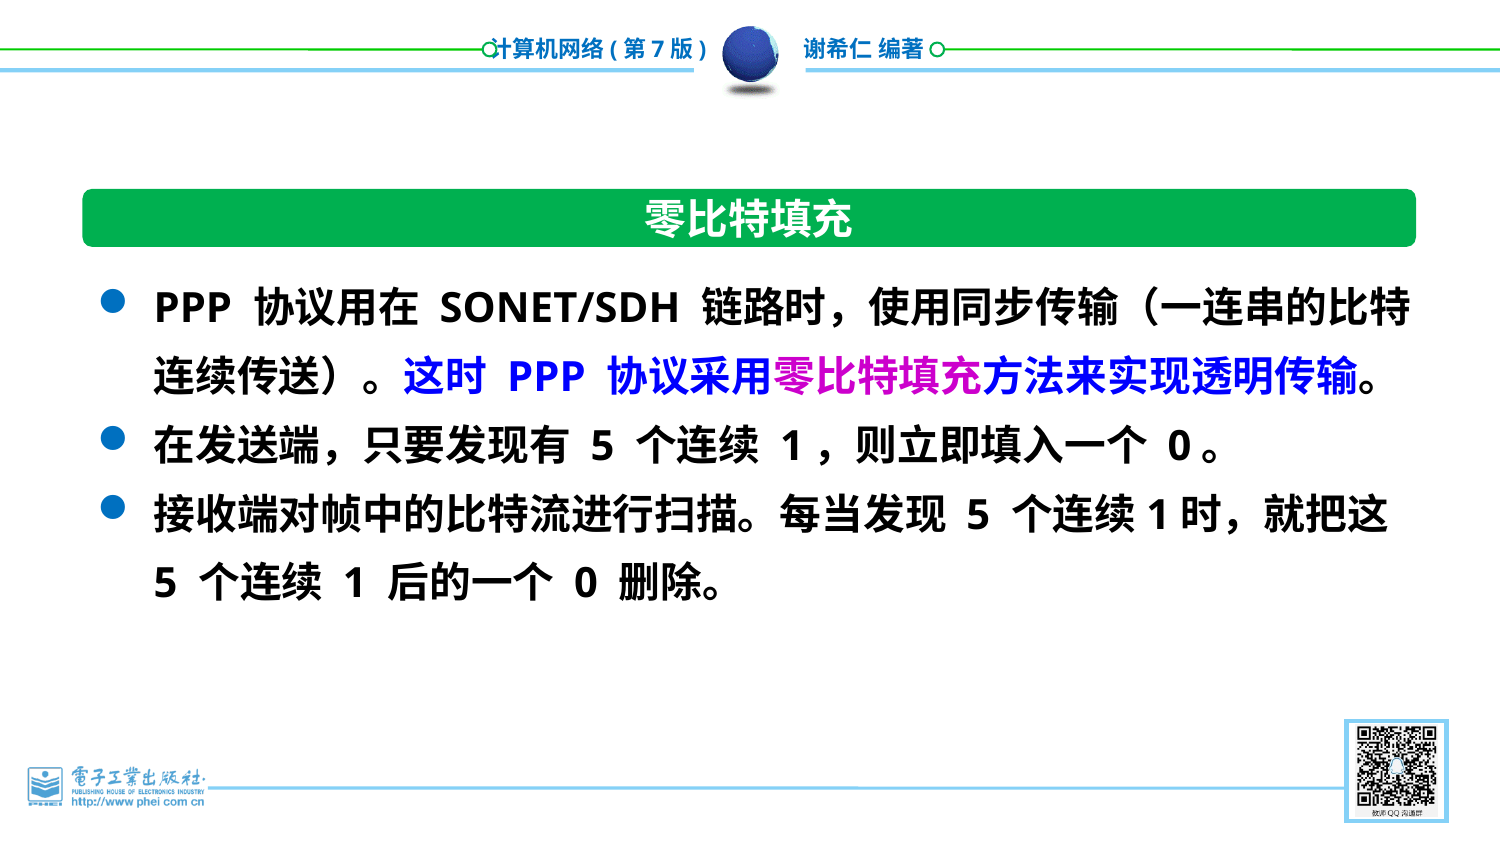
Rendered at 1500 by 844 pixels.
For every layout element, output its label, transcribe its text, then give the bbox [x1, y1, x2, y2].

picture [23, 764, 208, 809]
picture [1355, 724, 1438, 817]
text_box 零比特填充 [629, 185, 869, 250]
text_box PPP 协议用在 SONET/SDH 链路时，使用同步传输（一连串的比特连续传送）。这时 PPP 协议采用零比特填充方法来实现透明传输。 在发送端，只要发现有 5 个连续 1，则立即填入一个 0。 接收端对帧中的比特流进行扫描。每当发现 5 个连续1时，就把这 5 个连续 1 后的一个 0 删除。 [82, 255, 1430, 614]
text_box [869, 188, 1417, 247]
picture [720, 24, 780, 100]
text_box [82, 188, 629, 247]
